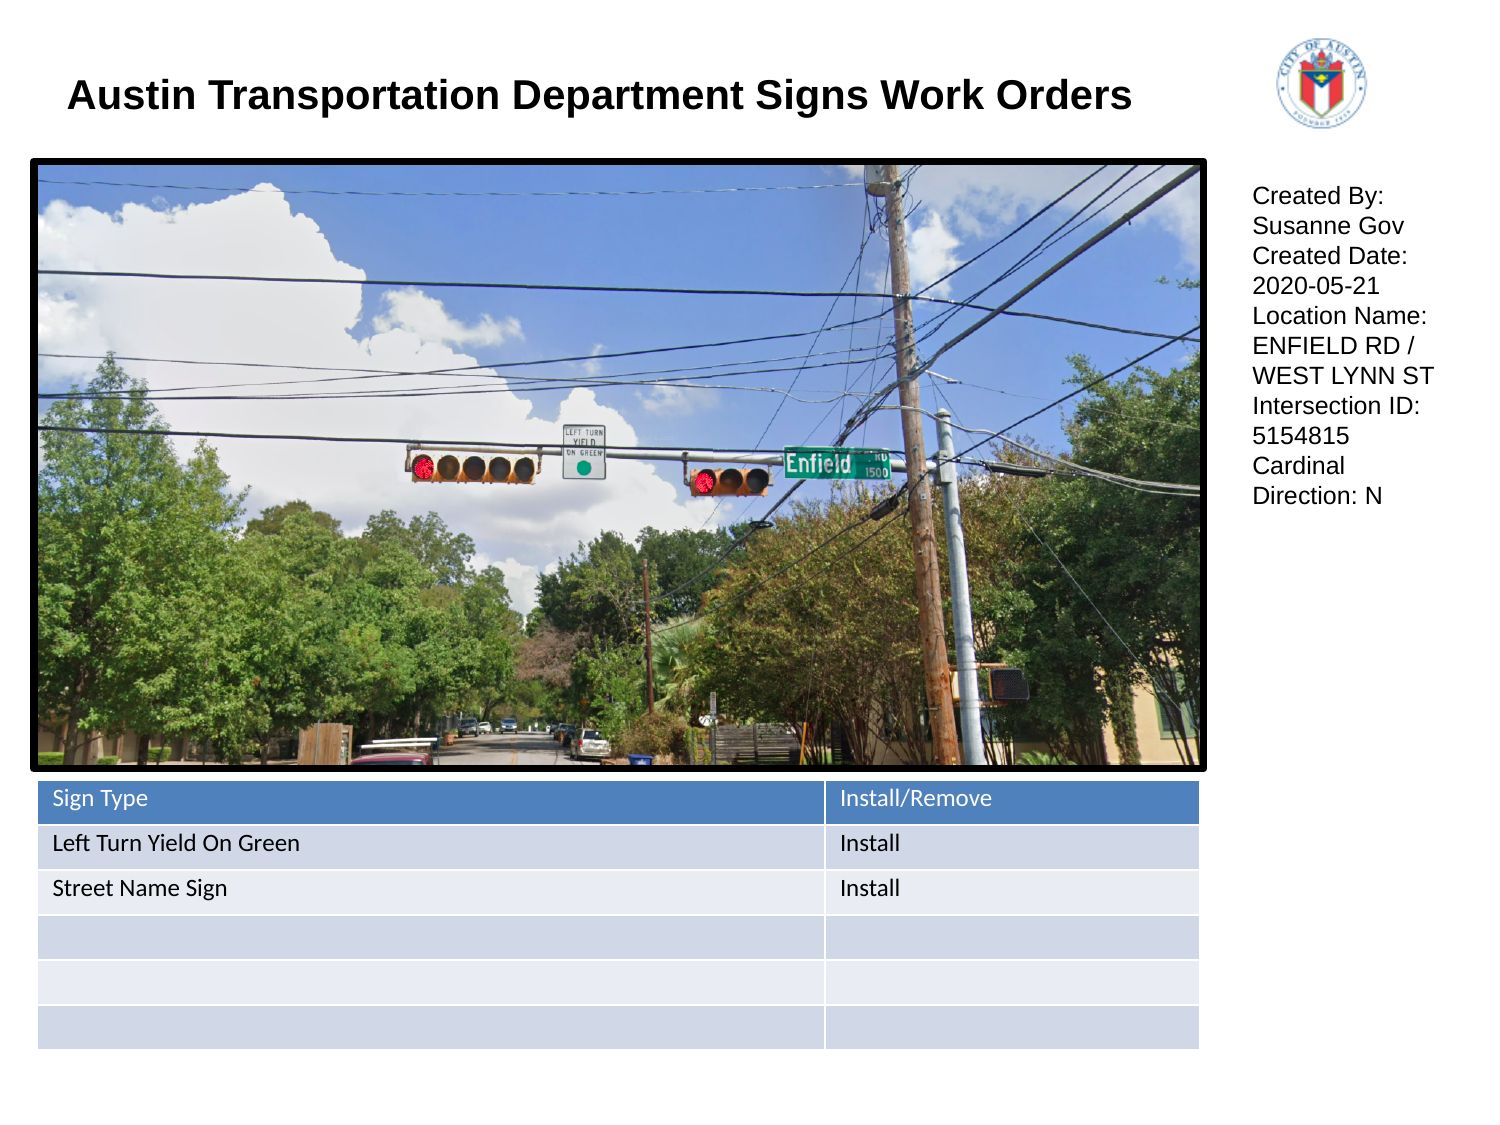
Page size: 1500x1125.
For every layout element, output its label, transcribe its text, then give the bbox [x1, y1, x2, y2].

picture [1274, 37, 1369, 132]
picture [37, 164, 1201, 766]
table_cell [38, 961, 824, 1004]
table_cell [826, 961, 1199, 1004]
table_cell [38, 916, 824, 959]
text_box Austin Transportation Department Signs Work Orders [51, 60, 1149, 125]
table_cell [826, 916, 1199, 959]
table_header Sign Type [38, 781, 824, 824]
table_cell Install [826, 871, 1199, 914]
table_cell Install [826, 826, 1199, 869]
text_box Created By: Susanne Gov Created Date: 2020-05-21 Location Name: ENFIELD RD / WEST LYNN ST Intersection ID: 5154815 Cardinal Direction: N [1237, 172, 1463, 517]
table_header Install/Remove [826, 781, 1199, 824]
table_cell Street Name Sign [38, 871, 824, 914]
table_cell [38, 1006, 824, 1049]
table_cell Left Turn Yield On Green [38, 826, 824, 869]
table_cell [826, 1006, 1199, 1049]
